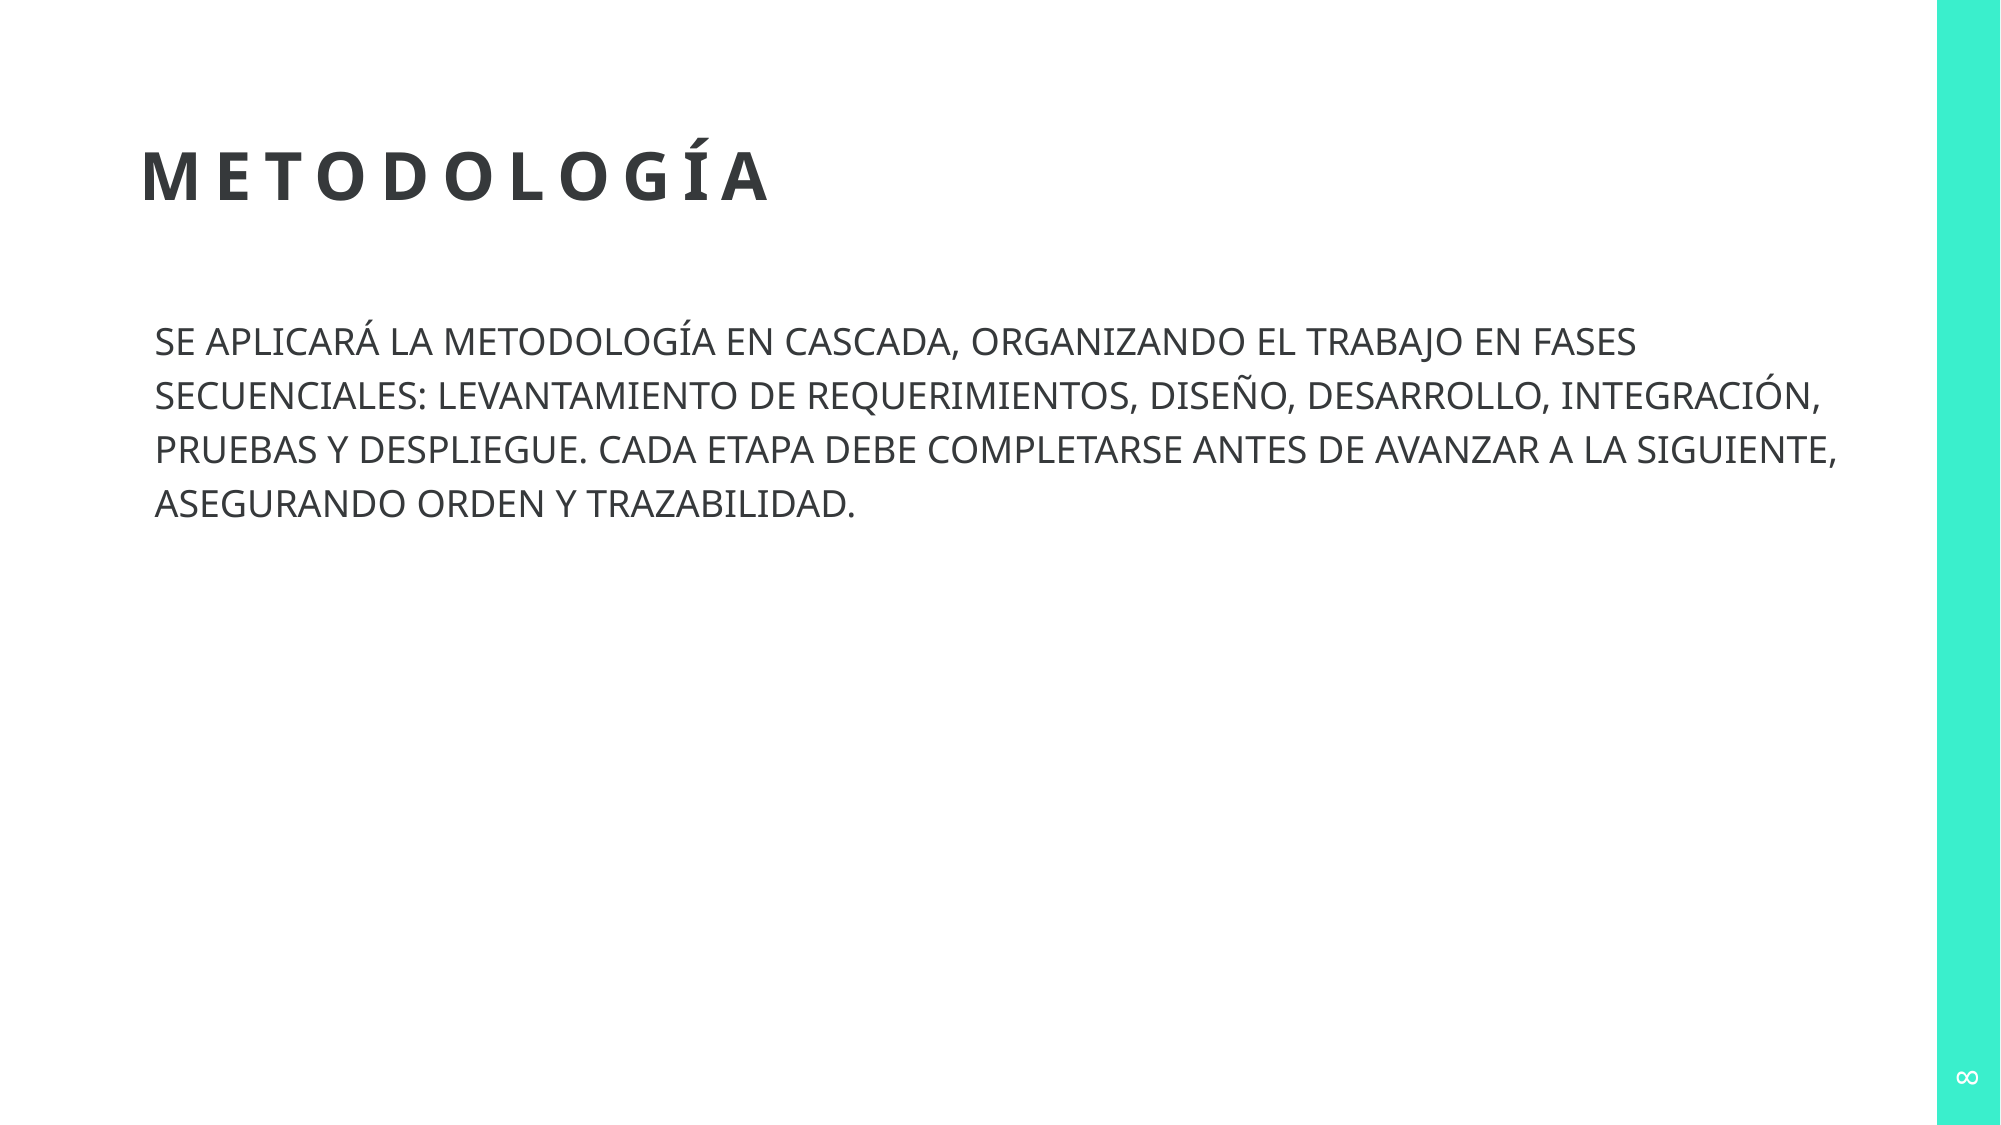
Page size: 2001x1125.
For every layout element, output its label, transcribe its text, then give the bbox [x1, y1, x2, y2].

list Se aplicará la metodología en cascada, organizando el trabajo en fases secuenciales: levantamiento de requerimientos, diseño, desarrollo, integración, pruebas y despliegue. Cada etapa debe completarse antes de avanzar a la siguiente, asegurando orden y trazabilidad. [139, 301, 1913, 1002]
title Metodología [139, 0, 1800, 215]
slide_number 8 [1937, 1032, 2000, 1125]
